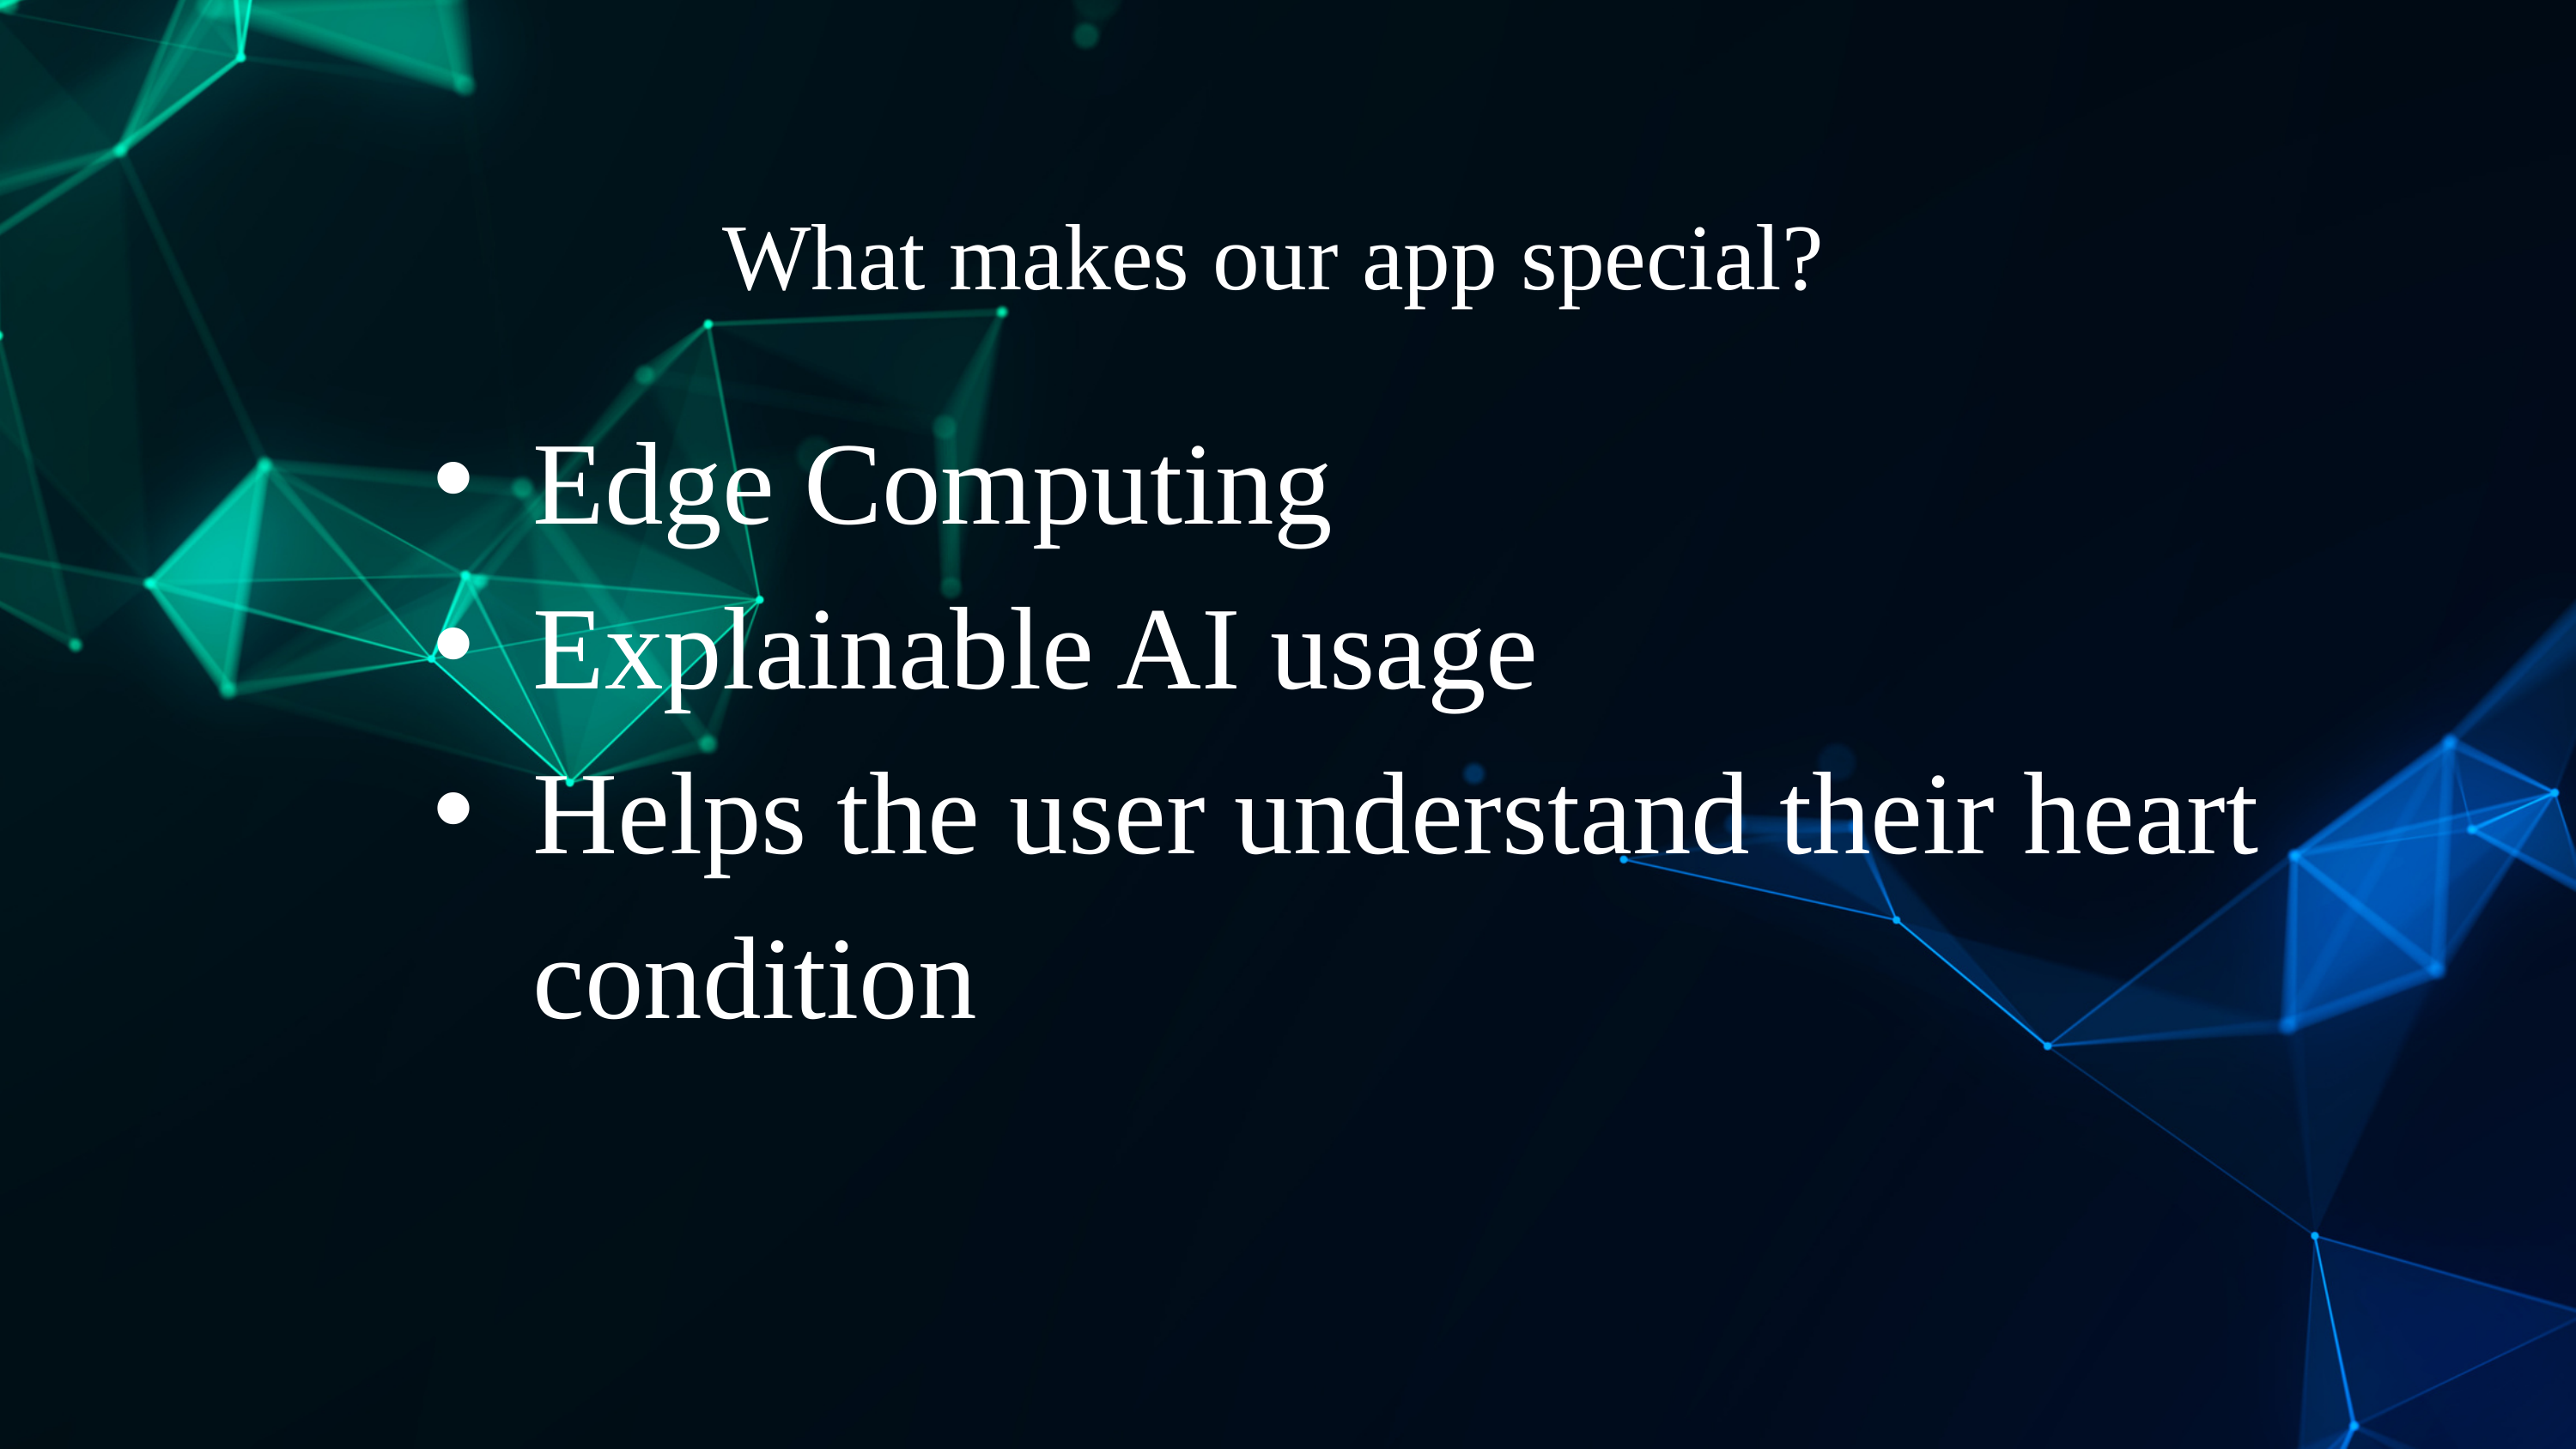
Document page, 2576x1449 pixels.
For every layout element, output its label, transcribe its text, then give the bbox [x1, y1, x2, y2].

text_box [0, 0, 2576, 1449]
text_box Edge Computing Explainable AI usage Helps the user understand their heart condition [332, 382, 2336, 1042]
text_box What makes our app special? [699, 176, 1847, 309]
